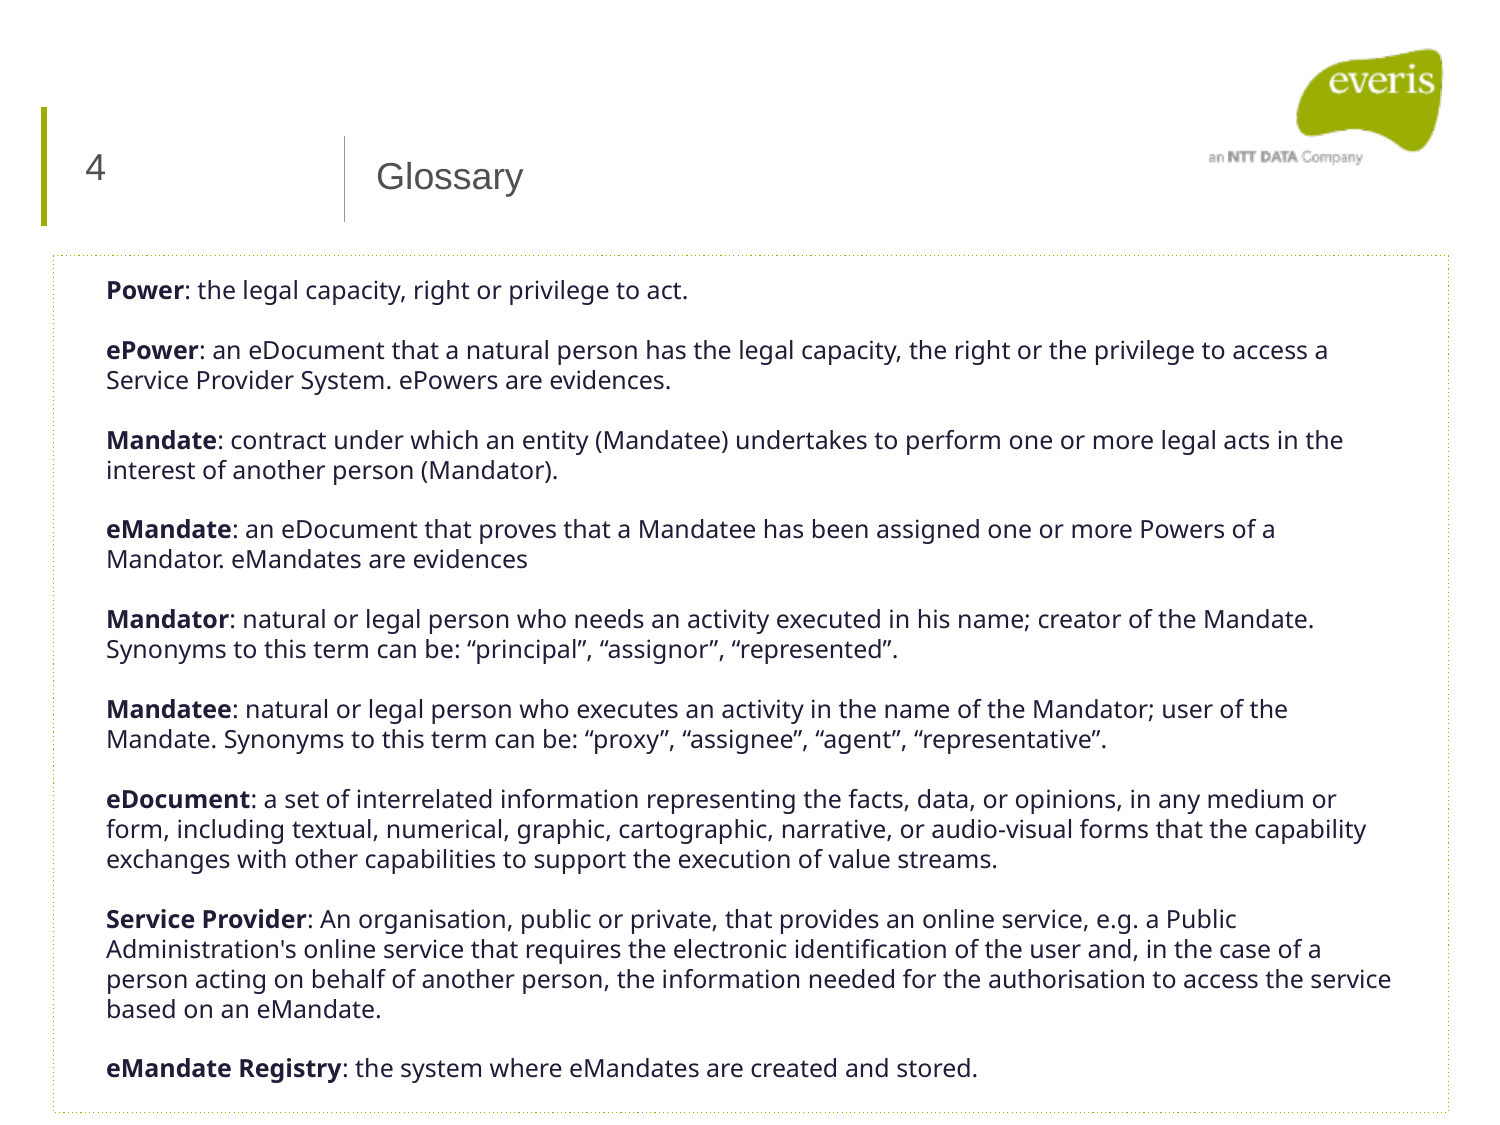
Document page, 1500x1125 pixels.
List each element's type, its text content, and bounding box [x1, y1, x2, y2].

text_box [53, 255, 1449, 1113]
picture [1199, 27, 1453, 186]
list Glossary [361, 149, 1079, 208]
list 4 [70, 140, 306, 210]
